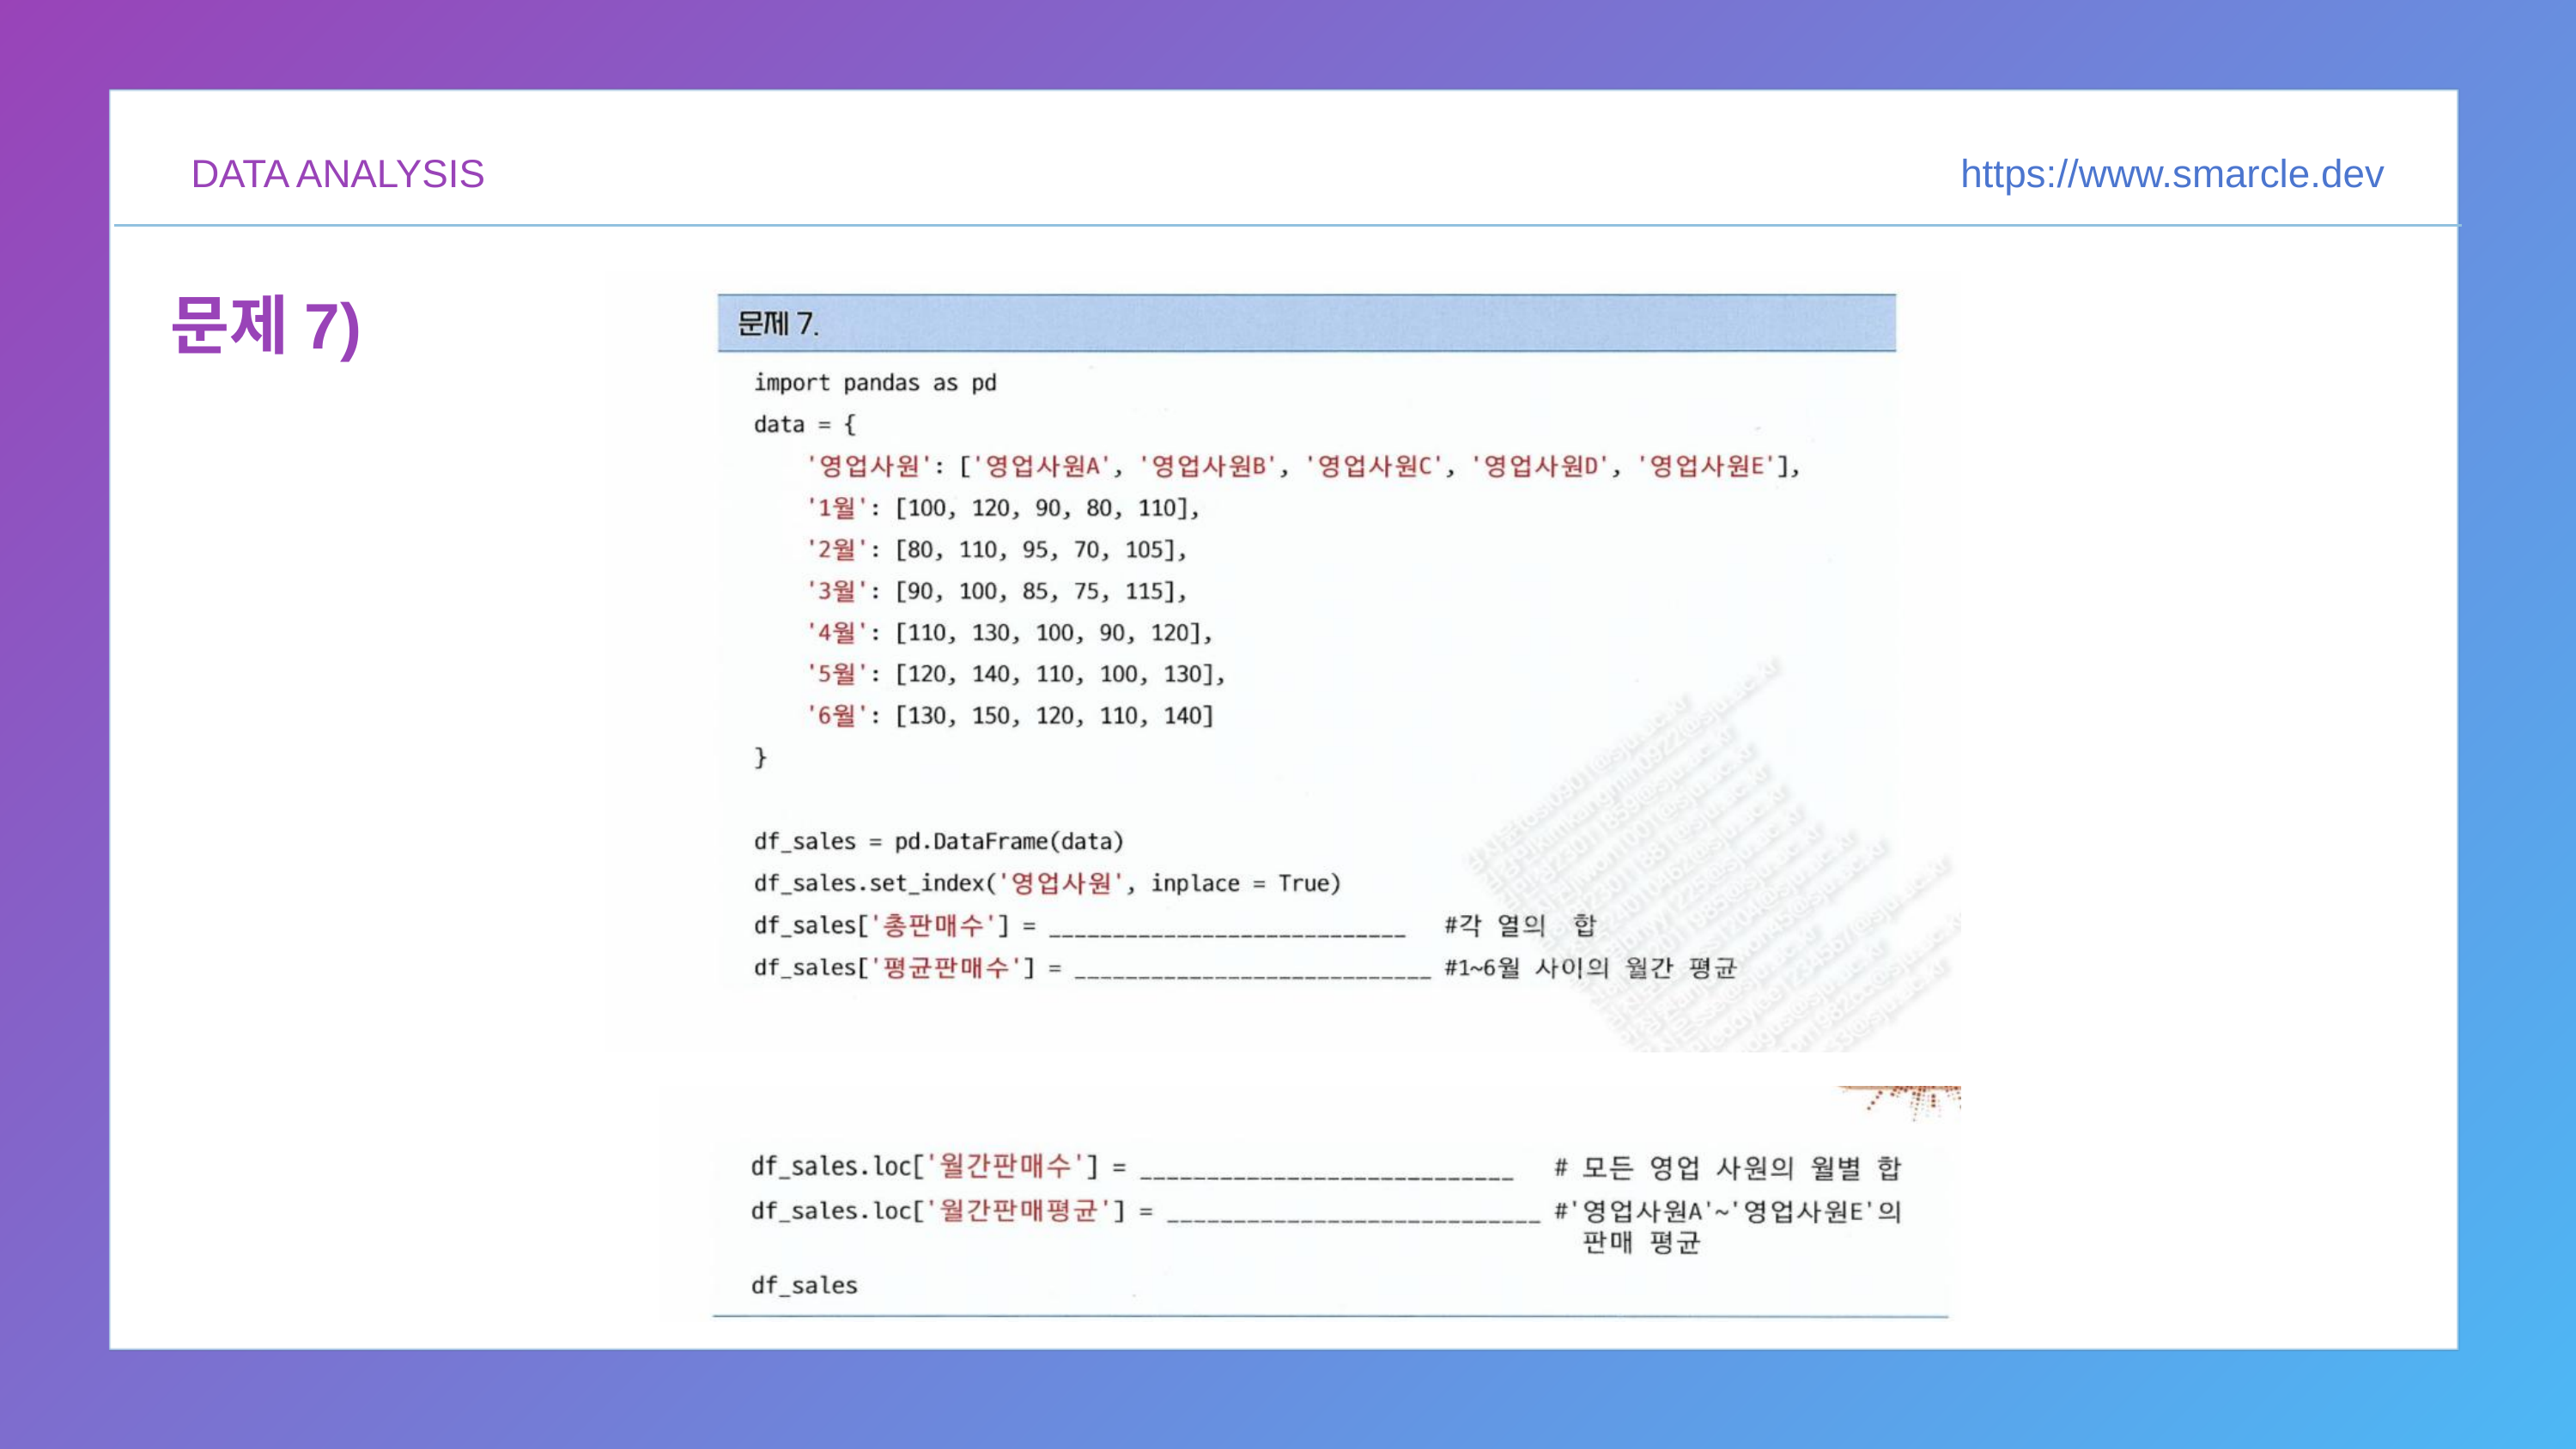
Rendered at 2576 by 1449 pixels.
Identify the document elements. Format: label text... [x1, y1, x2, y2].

picture [659, 1086, 1962, 1323]
picture [605, 271, 1962, 1052]
text_box https://www.smarcle.dev [1856, 130, 2385, 196]
text_box 문제7) [170, 253, 2518, 362]
text_box [108, 70, 2468, 1359]
text_box [113, 223, 2463, 227]
text_box DATA ANALYSIS [191, 130, 606, 196]
